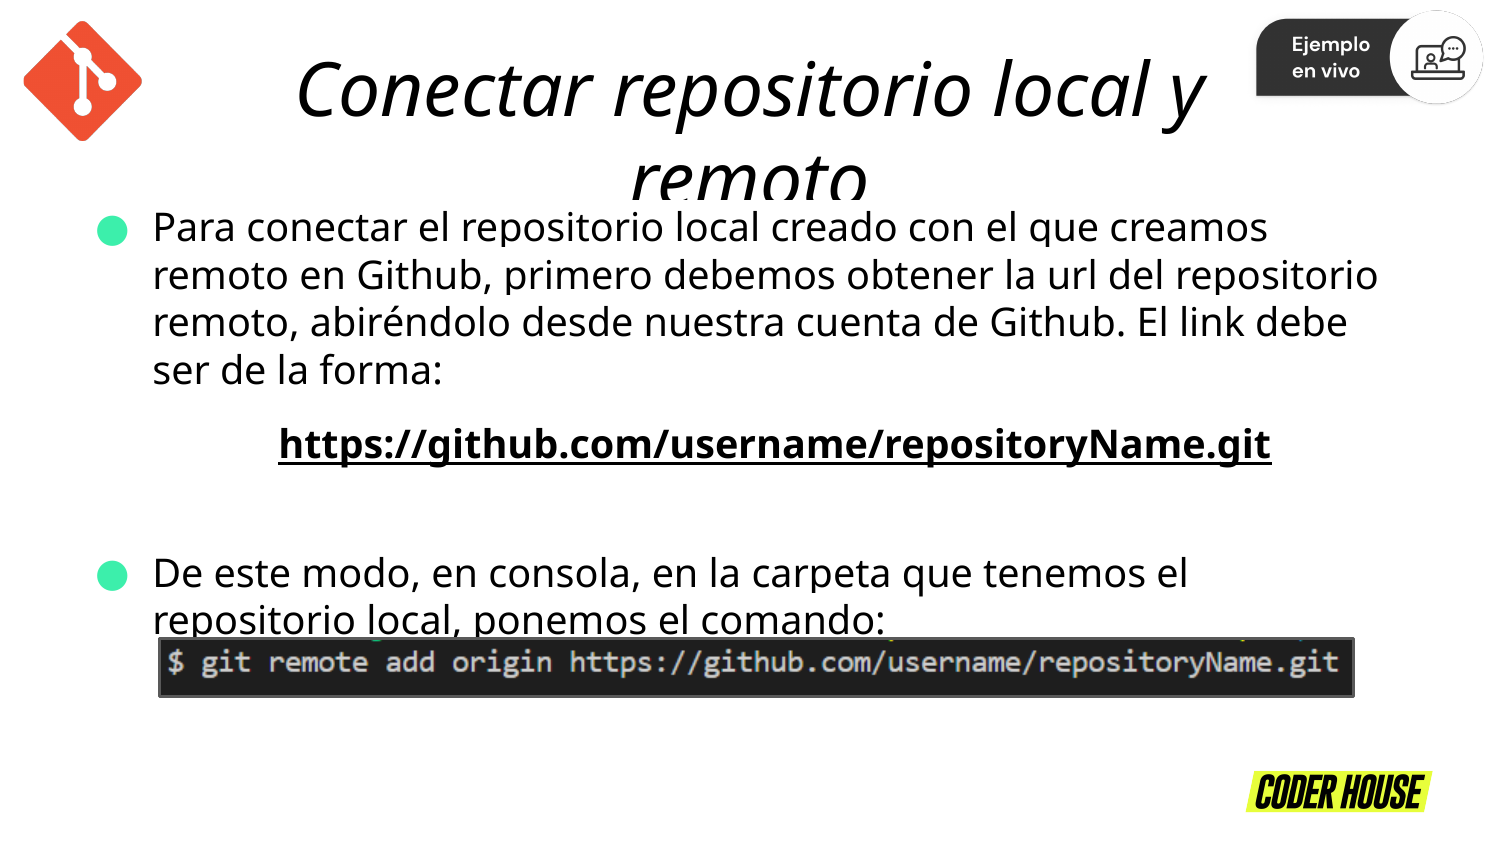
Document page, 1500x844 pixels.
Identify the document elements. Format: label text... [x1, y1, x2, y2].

picture [23, 21, 149, 141]
text_box Conectar repositorio local y remoto [193, 26, 1307, 152]
picture [1235, 4, 1500, 110]
picture [1241, 764, 1437, 819]
text_box Para conectar el repositorio local creado con el que creamos remoto en Github, primero debemos obtener la url del repositorio remoto, abiréndolo desde nuestra cuenta de Github. El link debe ser de la forma: https://github.com/username/repositoryName.git De este modo, en consola, en la carpeta que tenemos el repositorio local, ponemos el comando: [62, 187, 1413, 580]
picture [160, 639, 1353, 695]
